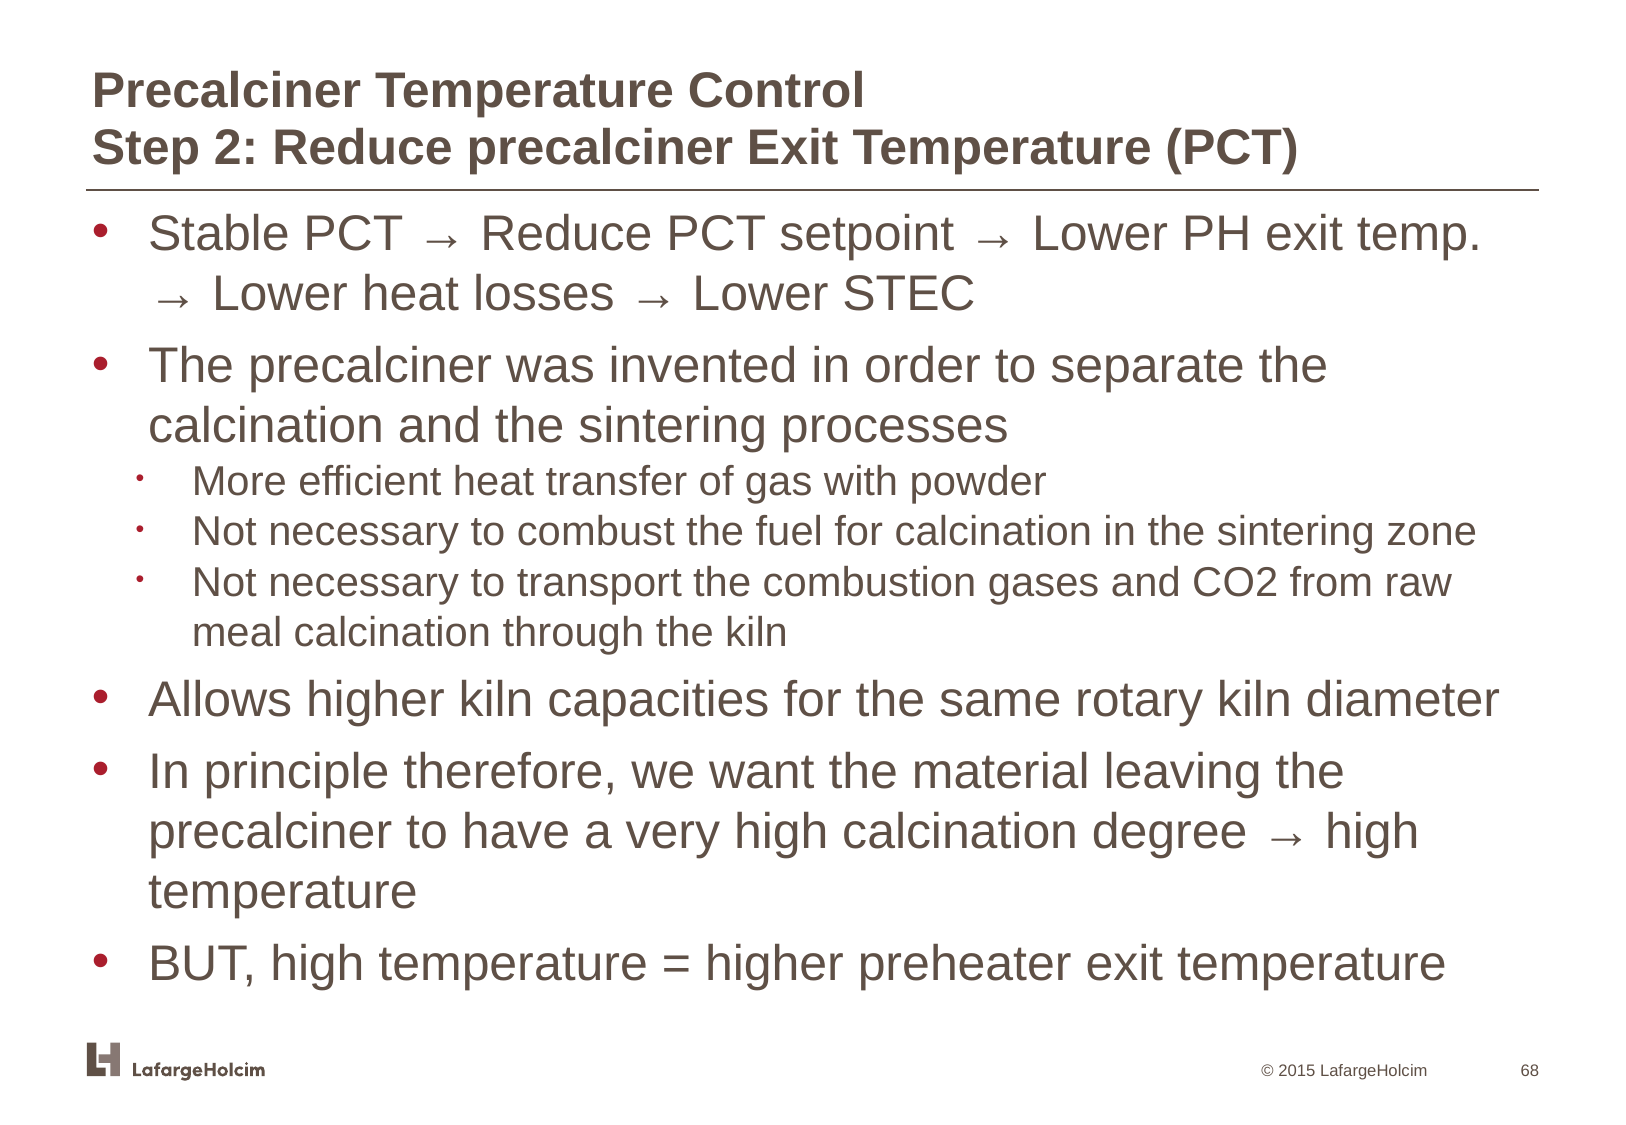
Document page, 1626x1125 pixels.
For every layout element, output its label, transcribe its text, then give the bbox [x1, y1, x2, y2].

text_box Stable PCT → Reduce PCT setpoint → Lower PH exit temp. → Lower heat losses → Lower STEC The precalciner was invented in order to separate the calcination and the sintering processes More efficient heat transfer of gas with powder Not necessary to combust the fuel for calcination in the sintering zone Not necessary to transport the combustion gases and CO2 from raw meal calcination through the kiln Allows higher kiln capacities for the same rotary kiln diameter In principle therefore, we want the material leaving the precalciner to have a very high calcination degree → high temperature BUT, high temperature = higher preheater exit temperature [91, 200, 1534, 1040]
text_box Precalciner Temperature Control Step 2: Reduce precalciner Exit Temperature (PCT) [91, 47, 1532, 177]
text_box 68 [1467, 1052, 1539, 1080]
